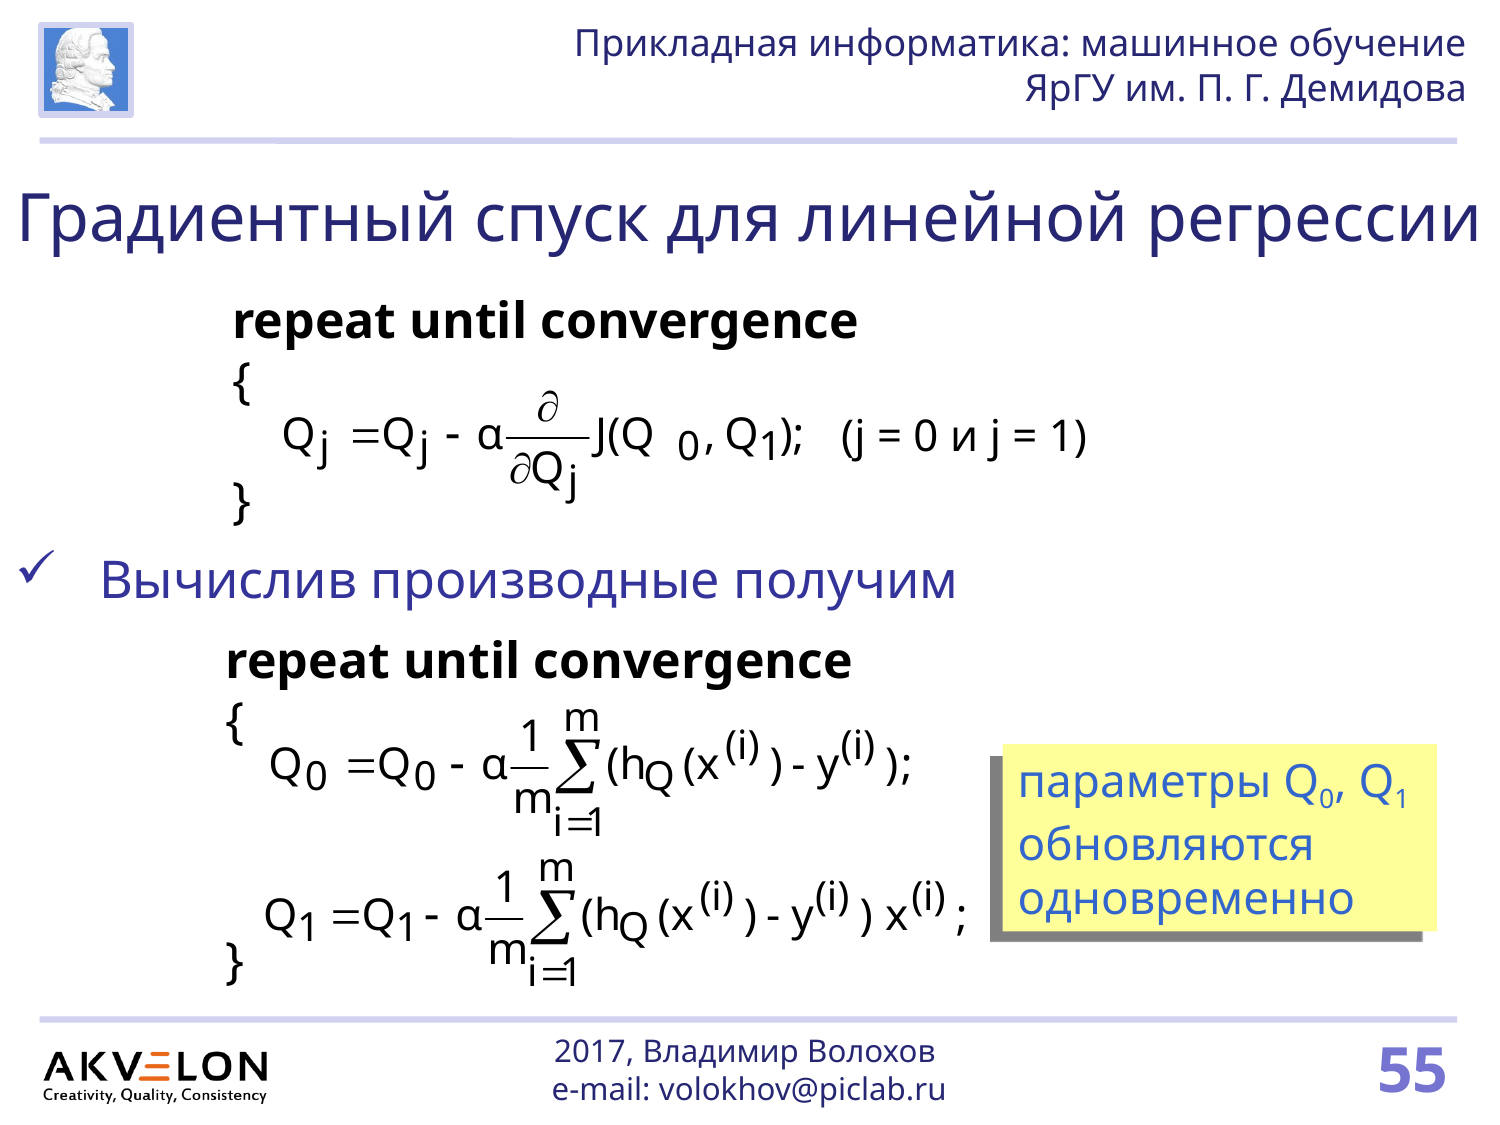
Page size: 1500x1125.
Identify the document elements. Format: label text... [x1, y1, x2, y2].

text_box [257, 841, 974, 997]
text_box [275, 379, 816, 516]
text_box repeat until convergence { } [210, 621, 1102, 997]
text_box Прикладная информатика: машинное обучение ЯрГУ им. П. Г. Демидова [559, 11, 1482, 116]
footer 2017, Владимир Волохов e-mail: volokhov@piclab.ru [526, 1031, 973, 1107]
text_box 55 [1362, 1022, 1464, 1113]
text_box (j = 0 и j = 1) [826, 400, 1103, 468]
text_box repeat until convergence { } [217, 281, 1109, 536]
text_box Вычислив производные получим [0, 538, 1500, 617]
text_box Градиентный спуск для линейной регрессии [0, 166, 1500, 262]
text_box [262, 691, 920, 840]
picture [39, 23, 131, 117]
text_box параметры Q0, Q1 обновляются одновременно [1002, 744, 1437, 932]
picture [40, 1047, 268, 1107]
